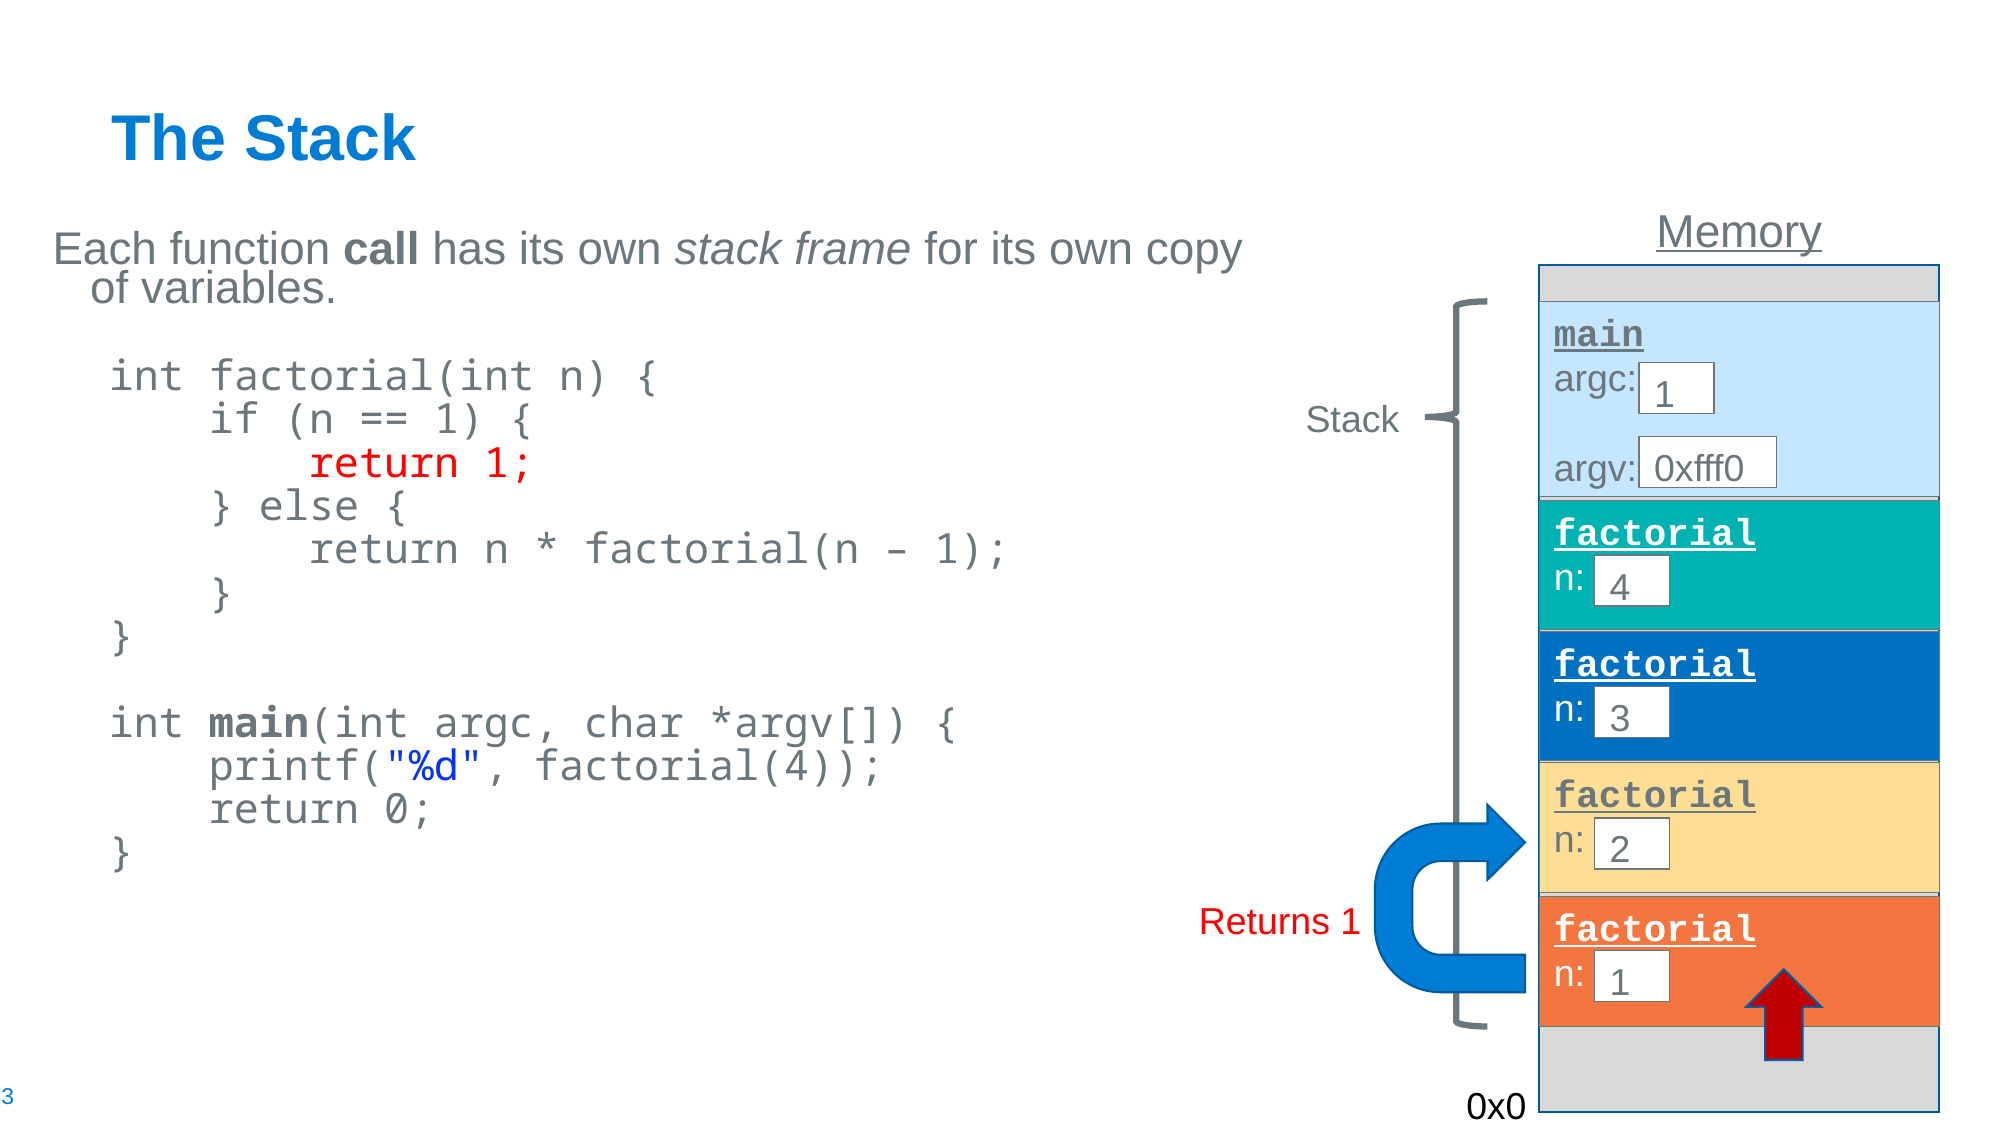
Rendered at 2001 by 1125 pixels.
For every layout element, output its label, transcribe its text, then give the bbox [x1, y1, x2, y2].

text_box [1455, 994, 1488, 1028]
text_box factorial n: [1539, 500, 1940, 630]
text_box 4 [1594, 555, 1670, 607]
text_box 2 [1594, 817, 1670, 869]
text_box 0x0 [1451, 1074, 1542, 1125]
text_box [1424, 300, 1488, 822]
text_box [1743, 967, 1824, 1062]
text_box Returns 1 [1184, 889, 1377, 950]
text_box factorial n: [1539, 631, 1940, 761]
text_box factorial n: [1539, 762, 1940, 893]
text_box factorial n: [1539, 896, 1940, 1027]
text_box [1373, 802, 1527, 994]
text_box Stack [1290, 387, 1415, 447]
text_box 1 [1639, 362, 1715, 414]
title The Stack [96, 64, 1822, 183]
text_box 0xfff0 [1639, 436, 1777, 488]
text_box [1455, 863, 1488, 953]
text_box main argc: argv: [1539, 301, 1940, 497]
text_box Memory [1639, 199, 1840, 264]
text_box 3 [1594, 686, 1670, 738]
text_box Each function call has its own stack frame for its own copy of variables. int factorial(int n) { if (n == 1) { return 1; } else { return n * factorial(n – 1); } } int main(int argc, char *argv[]) { printf("%d", factorial(4)); return 0; } [37, 226, 1281, 1076]
text_box [1538, 264, 1940, 1113]
text_box 1 [1594, 950, 1670, 1002]
